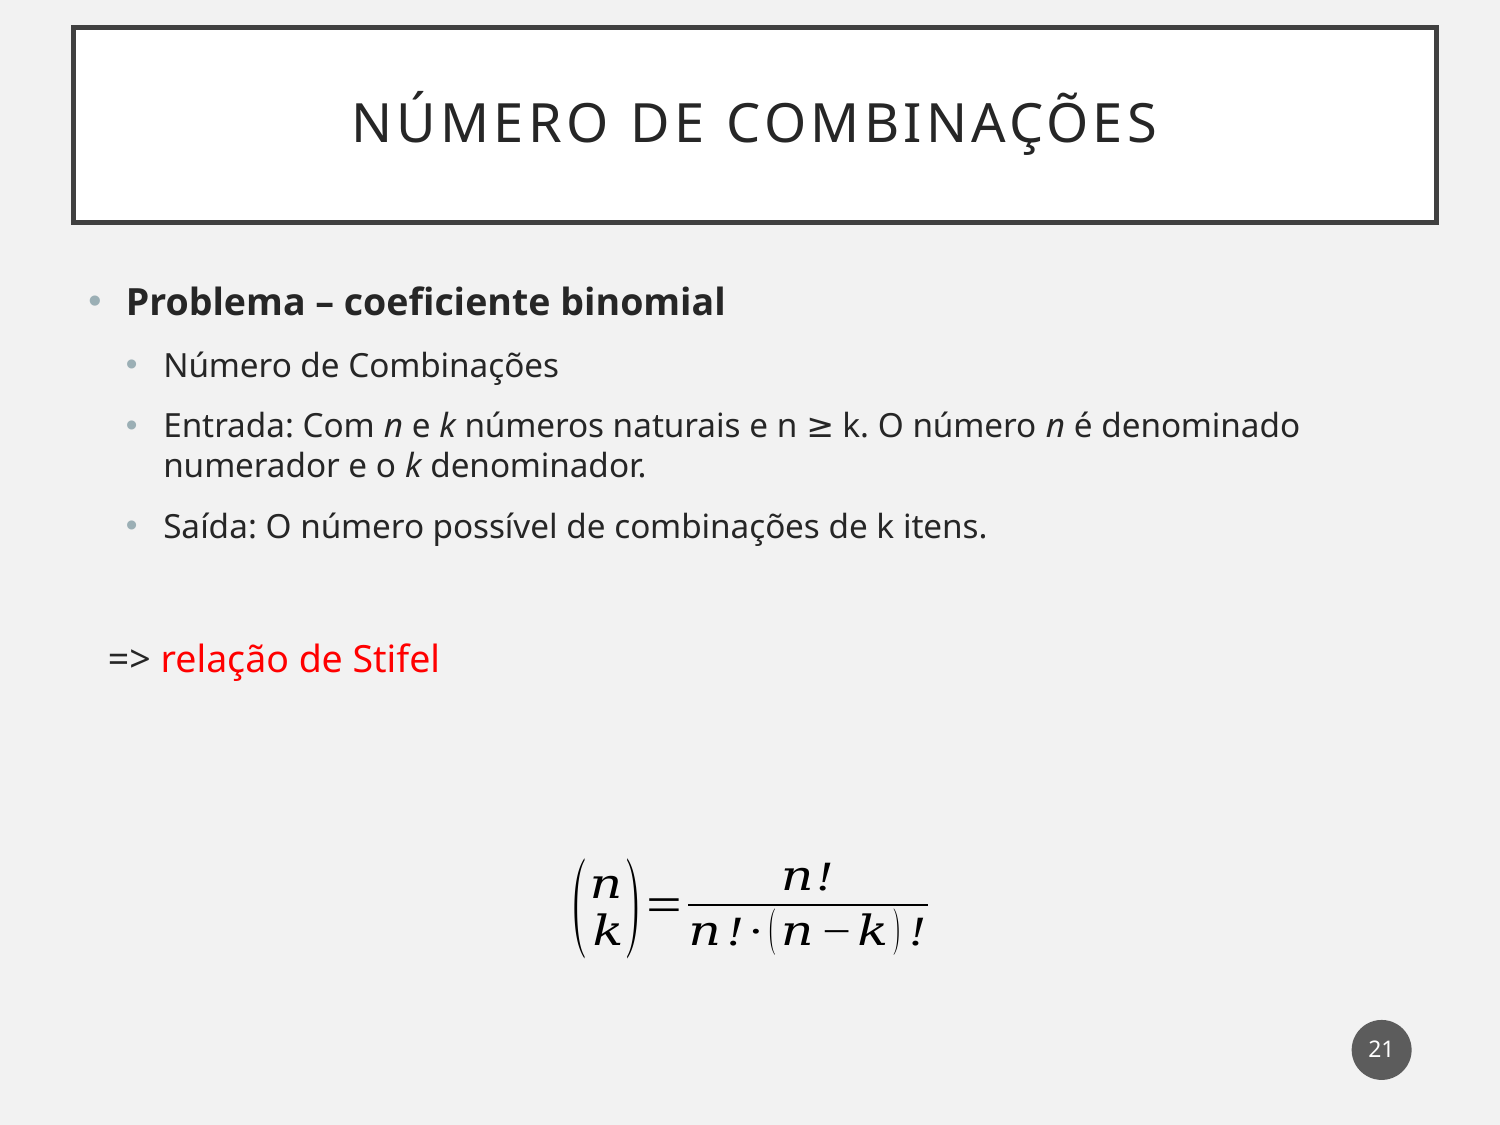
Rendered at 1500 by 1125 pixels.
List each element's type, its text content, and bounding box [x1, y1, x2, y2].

title Número de combinações [71, 25, 1439, 225]
slide_number 21 [1351, 1019, 1412, 1080]
